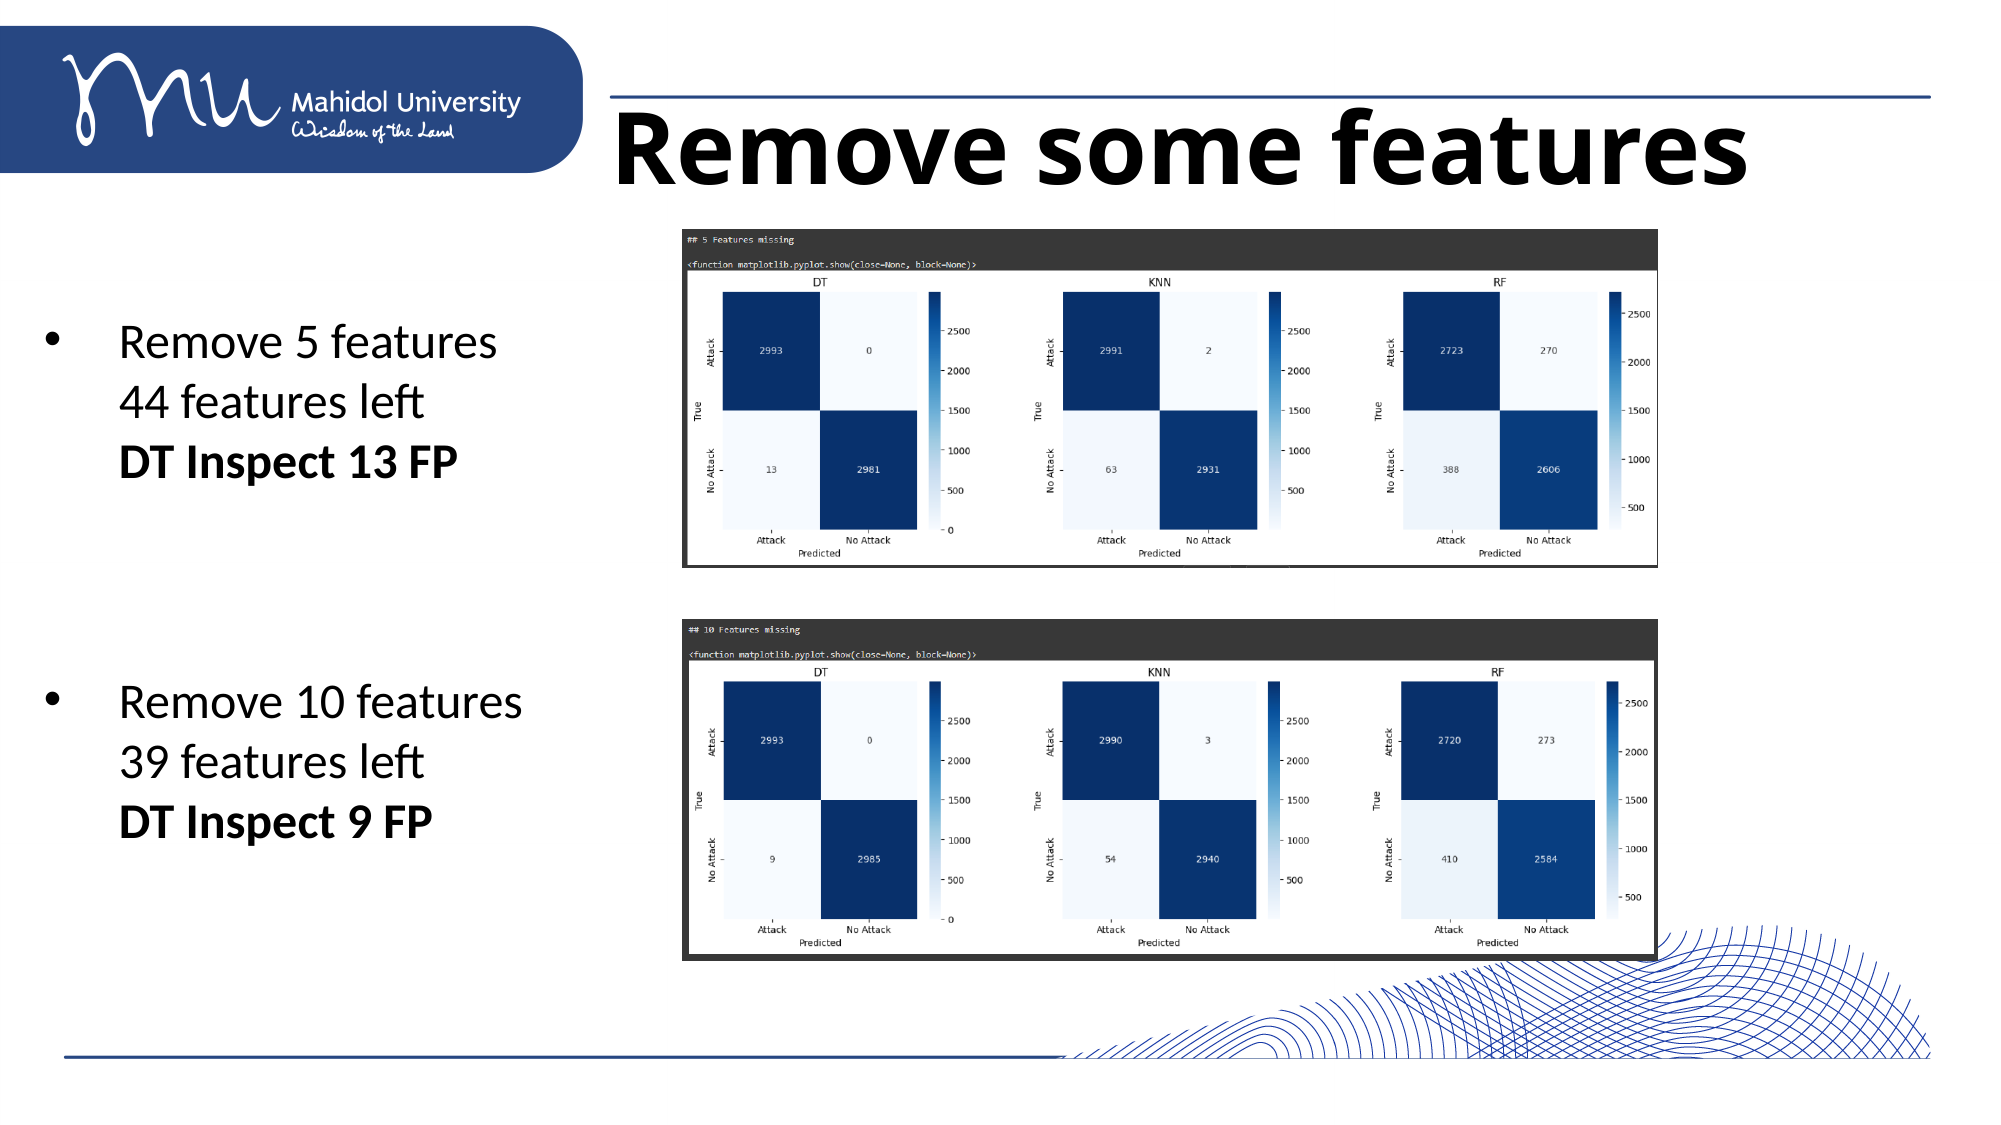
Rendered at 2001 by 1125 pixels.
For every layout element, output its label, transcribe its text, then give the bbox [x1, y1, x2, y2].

title Remove some features [595, 57, 1941, 248]
picture [0, 0, 2001, 1125]
text_box Remove 5 features 44 features left DT Inspect 13 FP Remove 10 features 39 features left DT Inspect 9 FP [29, 301, 1880, 916]
